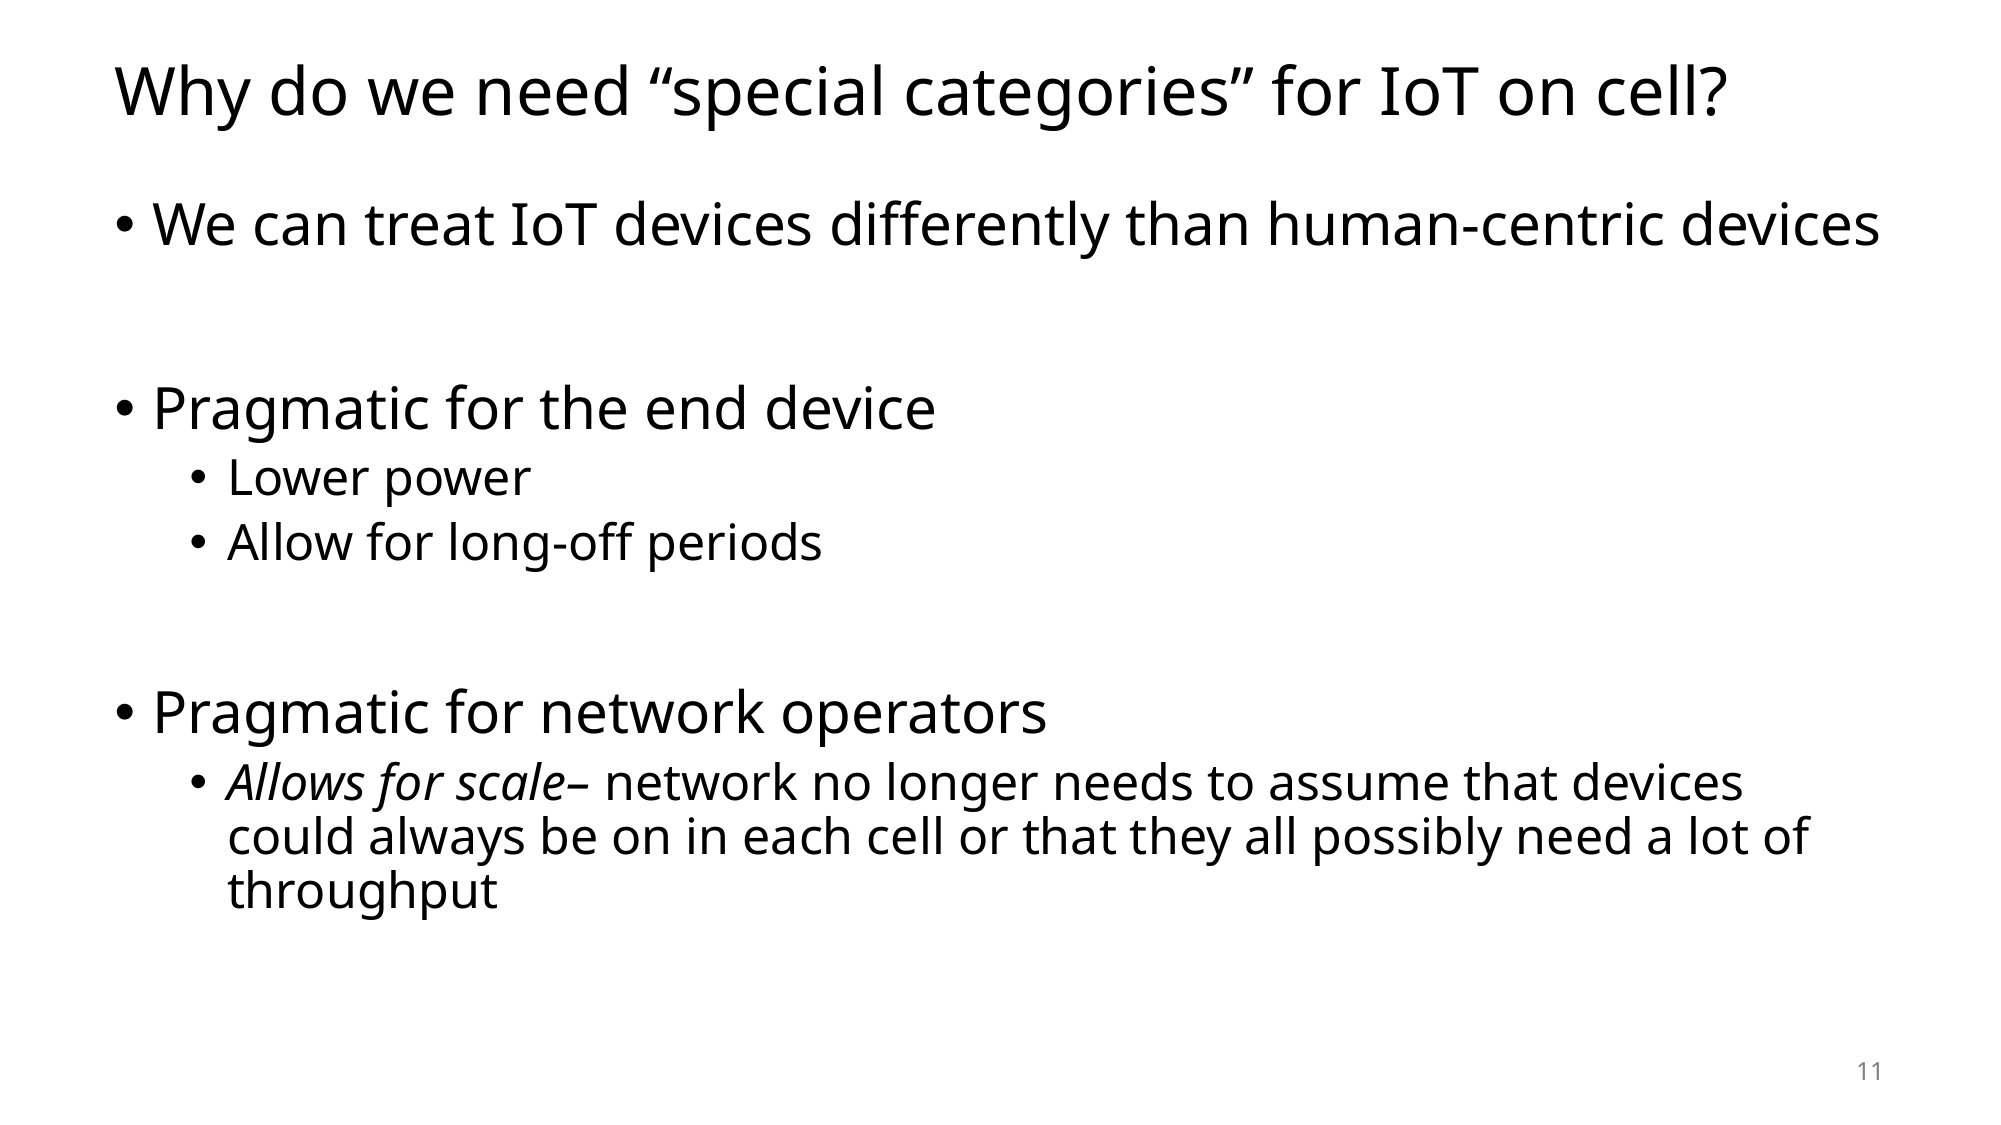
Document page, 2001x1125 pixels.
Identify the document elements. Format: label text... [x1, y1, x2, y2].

slide_number 11 [1749, 1042, 1900, 1103]
title Why do we need “special categories” for IoT on cell? [99, 37, 1900, 150]
list We can treat IoT devices differently than human-centric devices Pragmatic for the end device Lower power Allow for long-off periods Pragmatic for network operators Allows for scale– network no longer needs to assume that devices could always be on in each cell or that they all possibly need a lot of throughput [99, 187, 1900, 1013]
